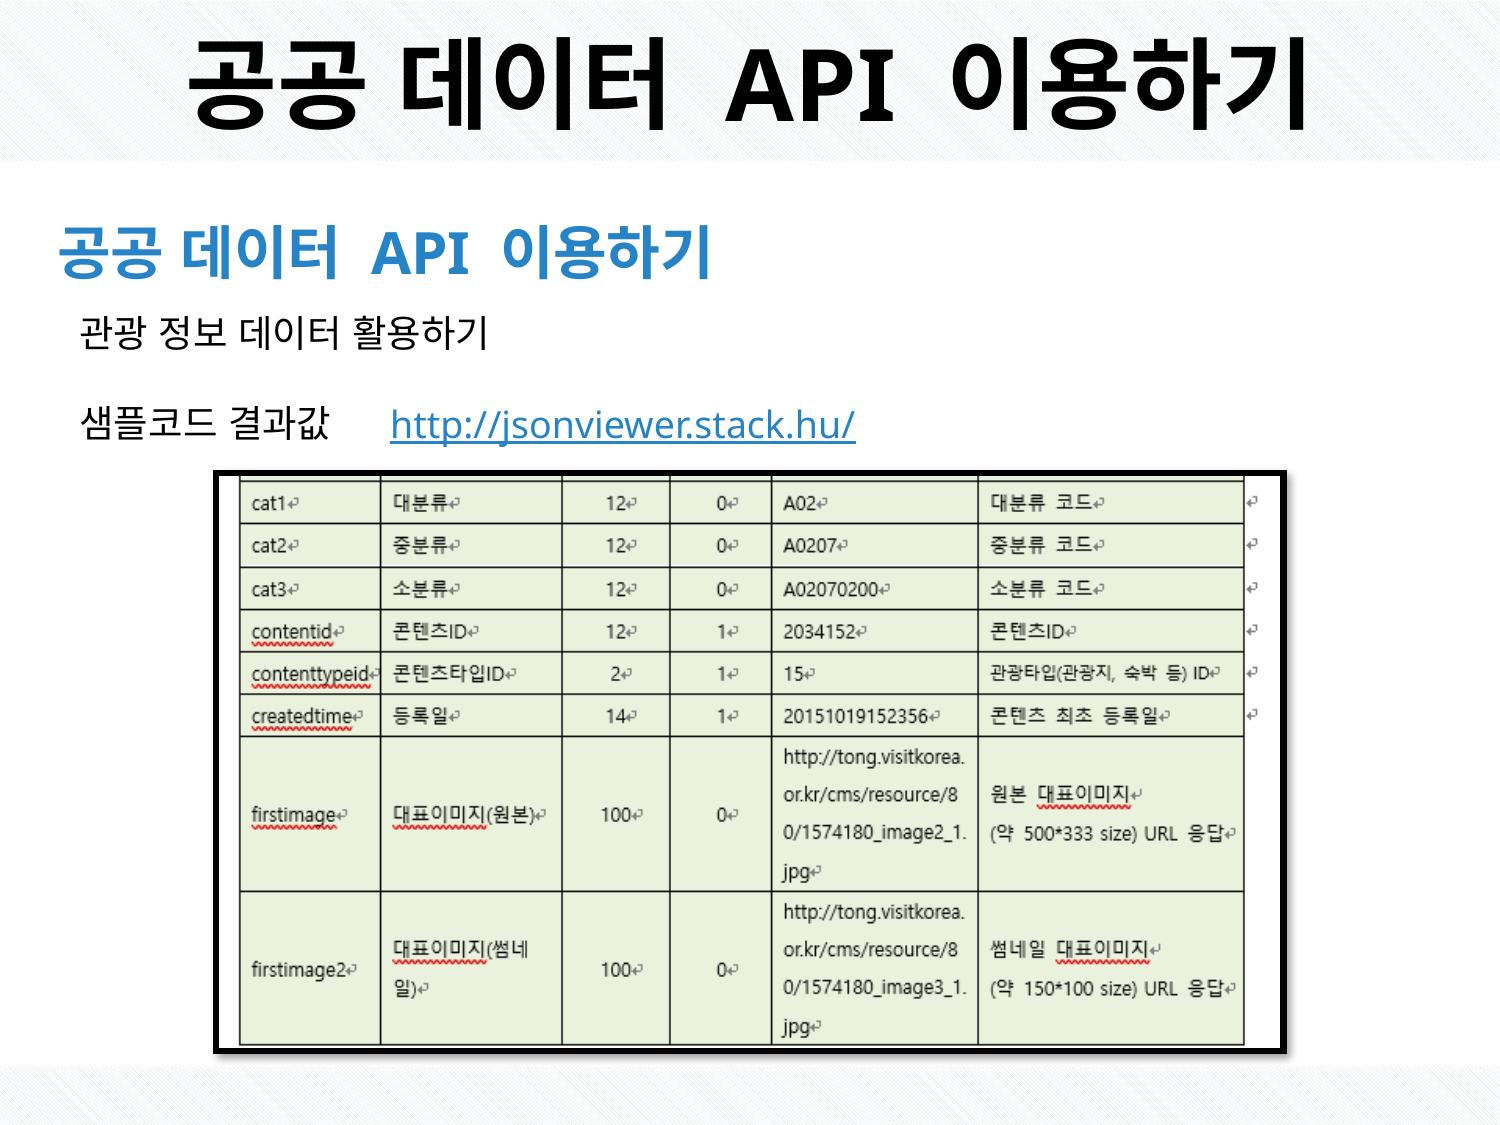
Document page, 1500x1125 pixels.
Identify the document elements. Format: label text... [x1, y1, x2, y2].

text_box 관광 정보 데이터 활용하기 샘플코드 결과값 [64, 302, 1376, 453]
title 공공 데이터 API 이용하기 [0, 1, 1500, 161]
picture [219, 476, 1281, 1049]
text_box http://jsonviewer.stack.hu/ [375, 393, 871, 454]
list 공공 데이터 API 이용하기 [41, 208, 1500, 1071]
